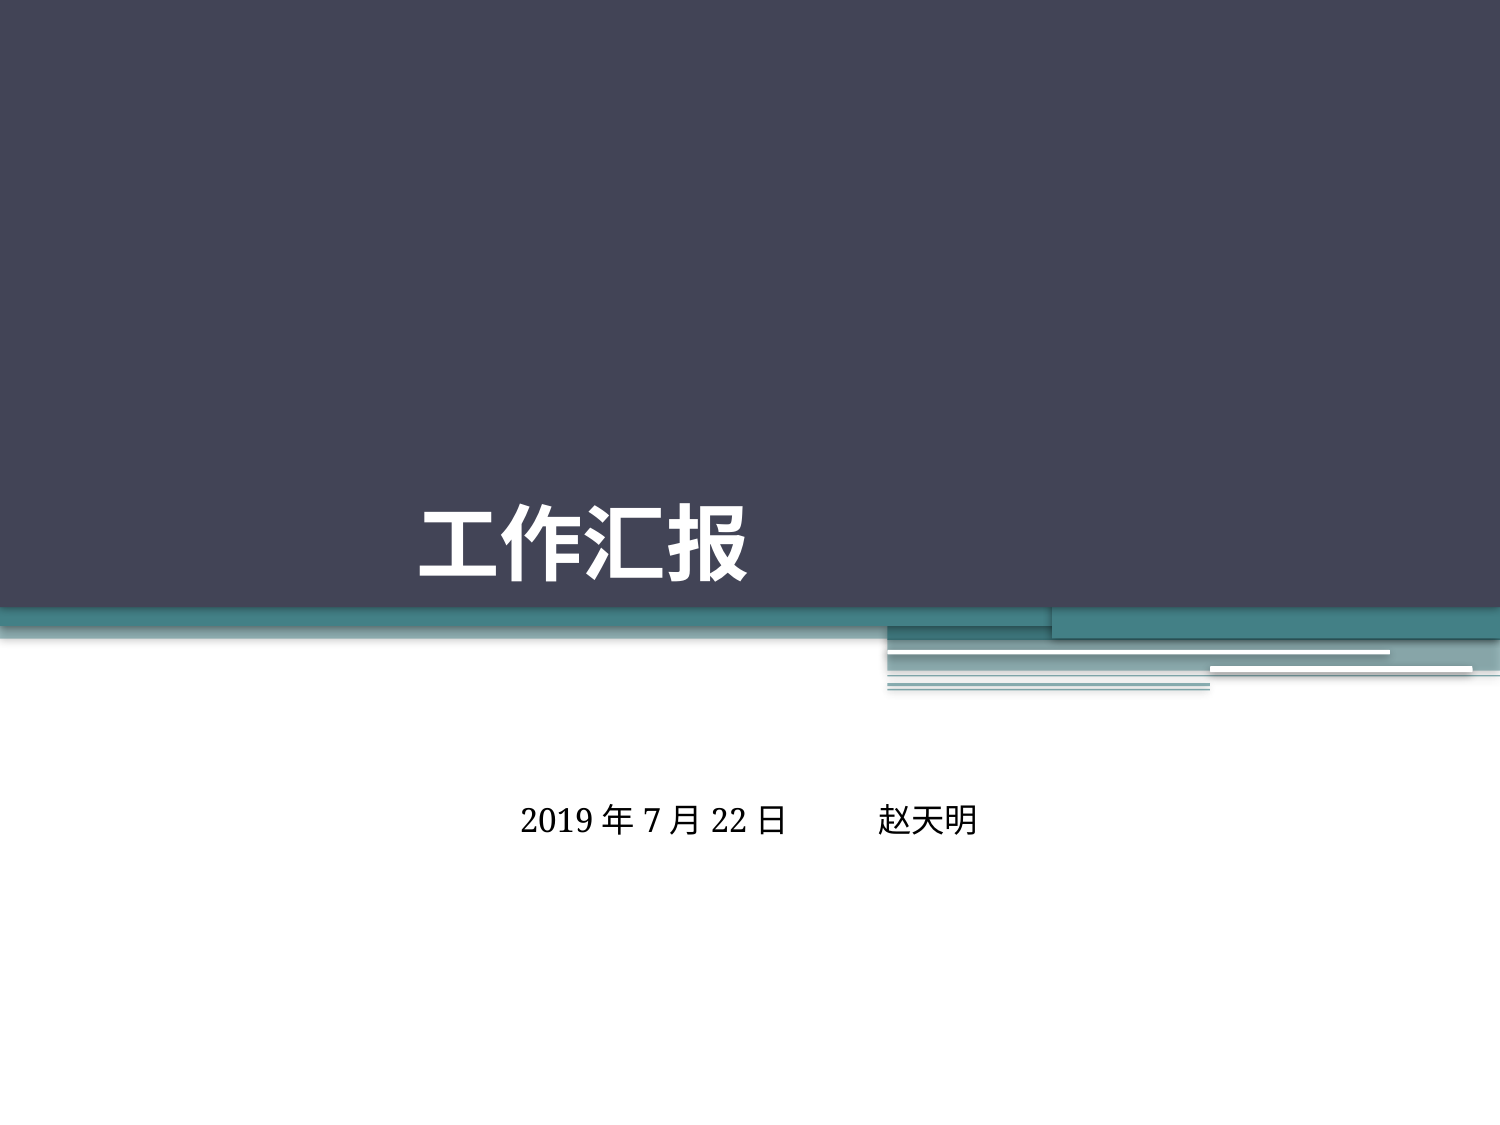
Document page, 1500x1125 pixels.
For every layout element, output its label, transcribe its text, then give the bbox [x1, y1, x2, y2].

title 工作汇报 [401, 305, 1098, 599]
text_box 2019年7月22日 赵天明 [401, 795, 1097, 844]
